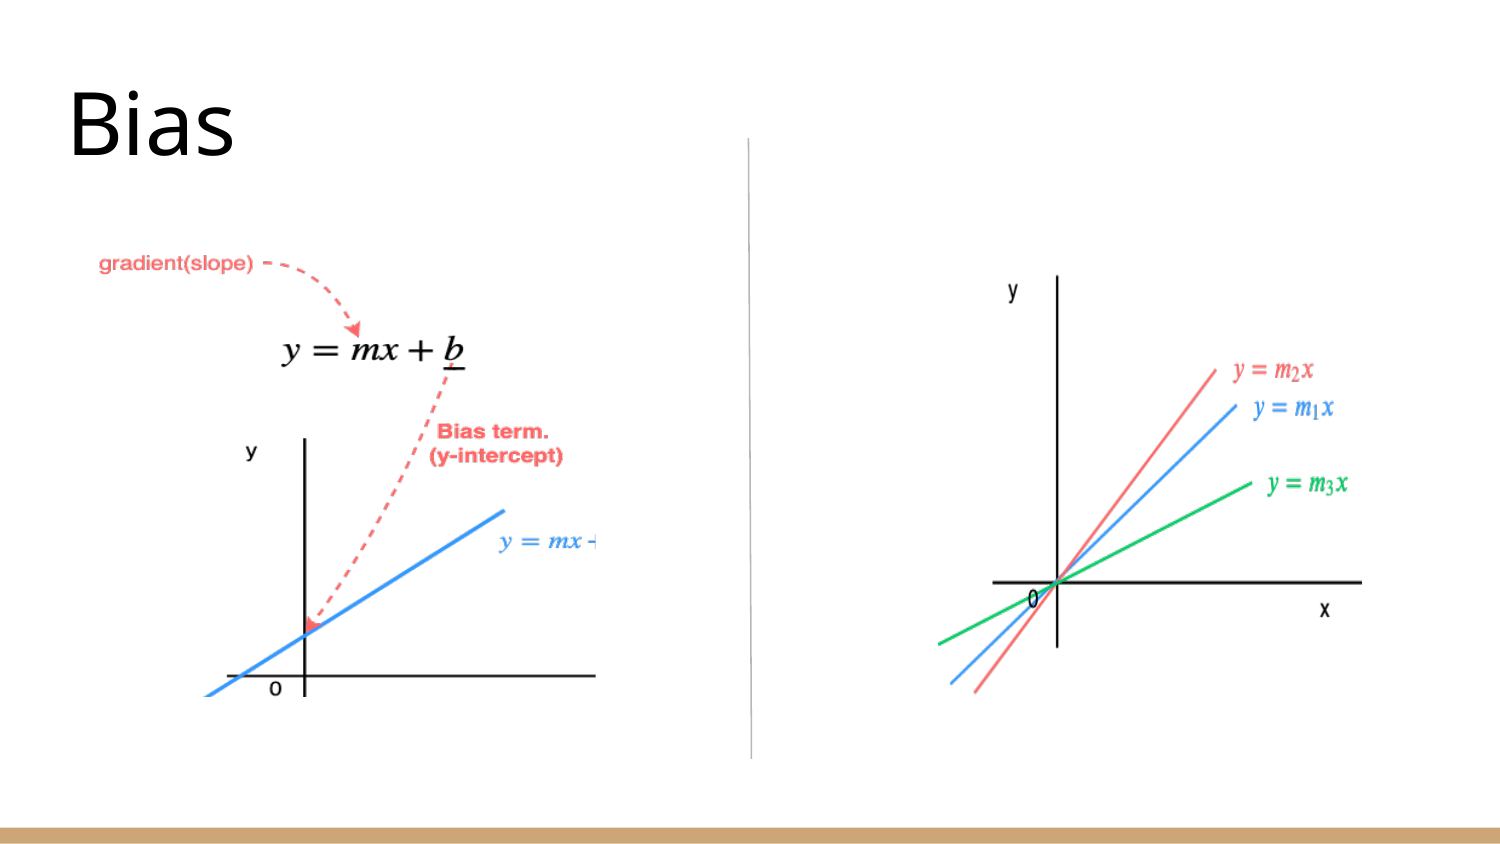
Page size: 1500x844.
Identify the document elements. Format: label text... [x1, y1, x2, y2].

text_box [748, 137, 752, 760]
title Bias [51, 51, 1449, 189]
picture [937, 271, 1365, 698]
picture [94, 249, 596, 698]
